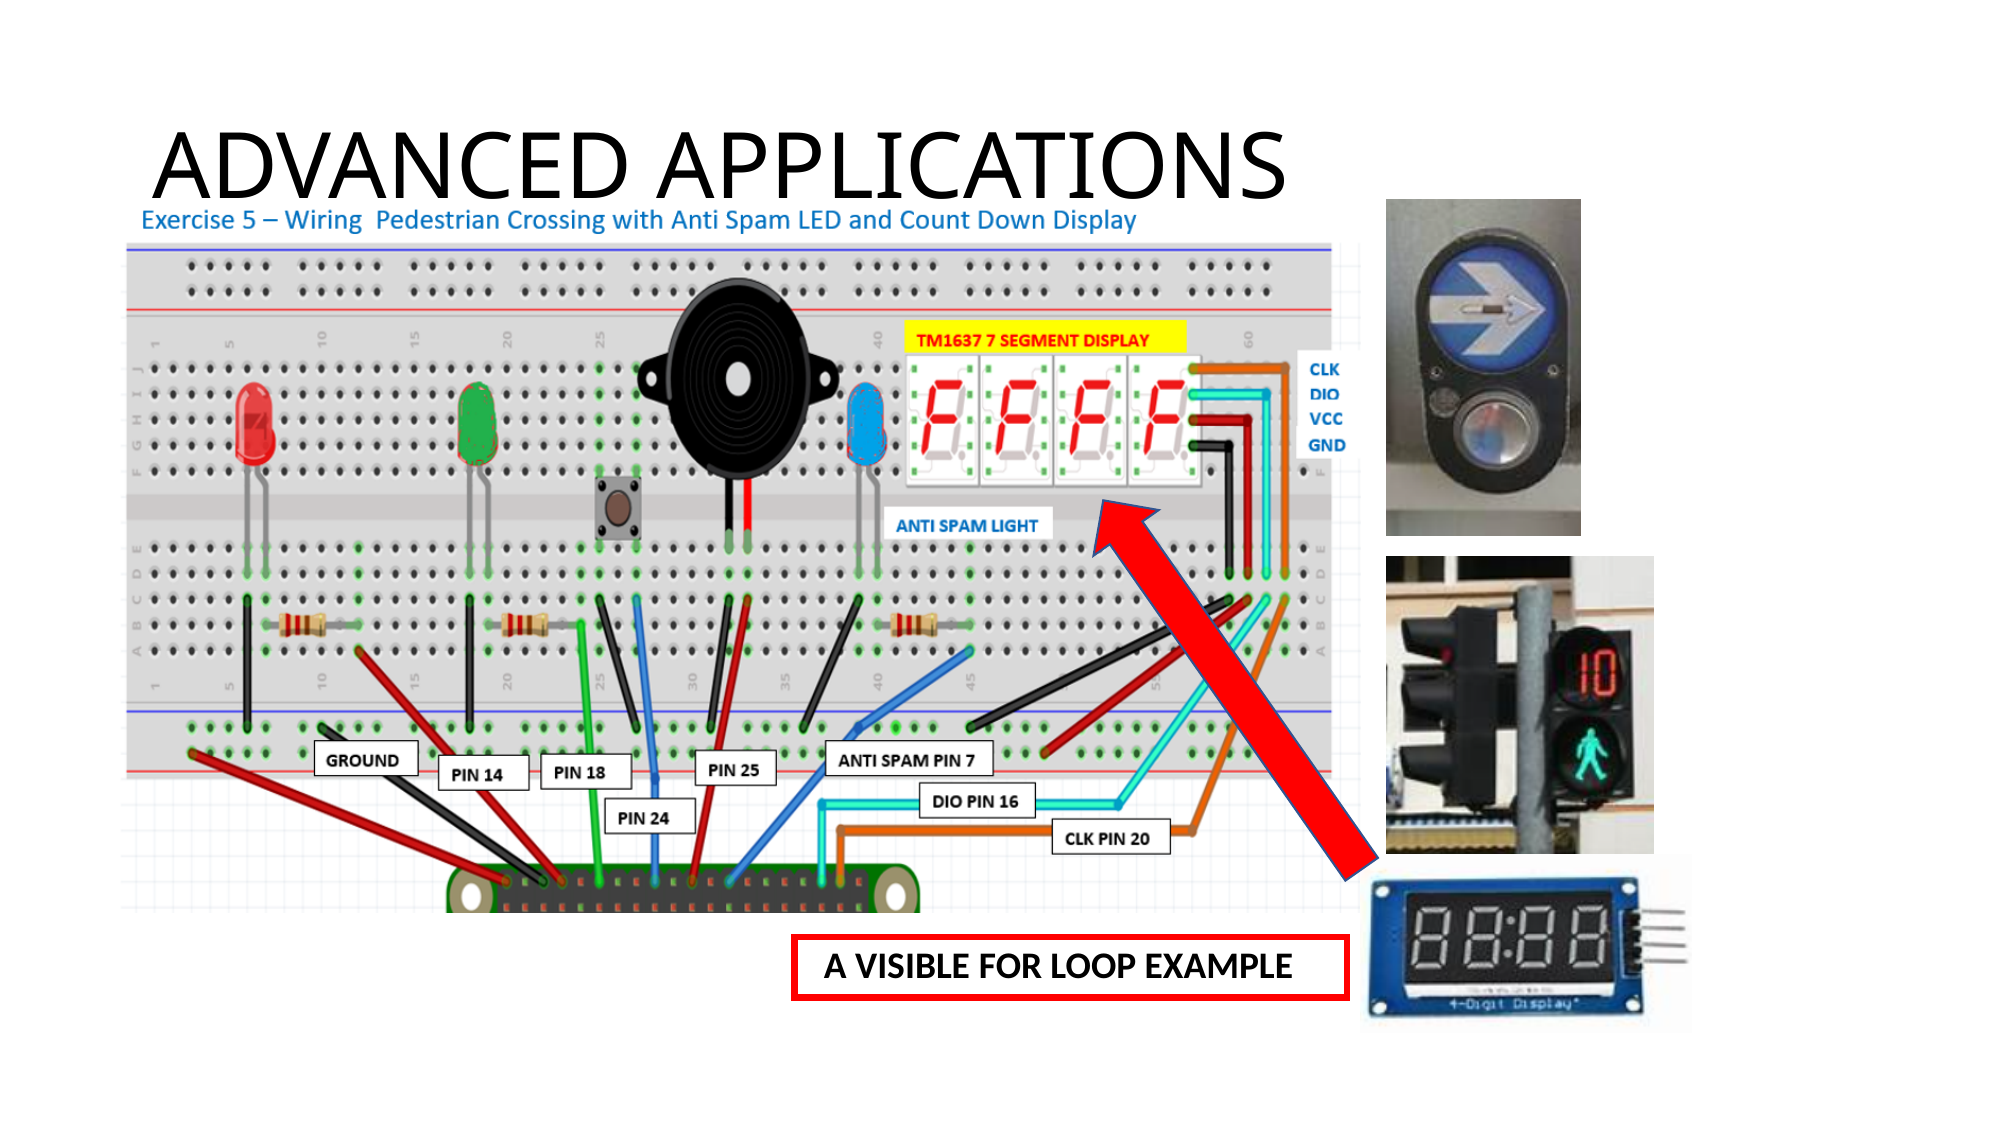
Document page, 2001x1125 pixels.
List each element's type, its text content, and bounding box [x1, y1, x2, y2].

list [108, 199, 1361, 914]
picture [1386, 199, 1581, 459]
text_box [794, 459, 1692, 1033]
title ADVANCED APPLICATIONS [137, 59, 1863, 278]
